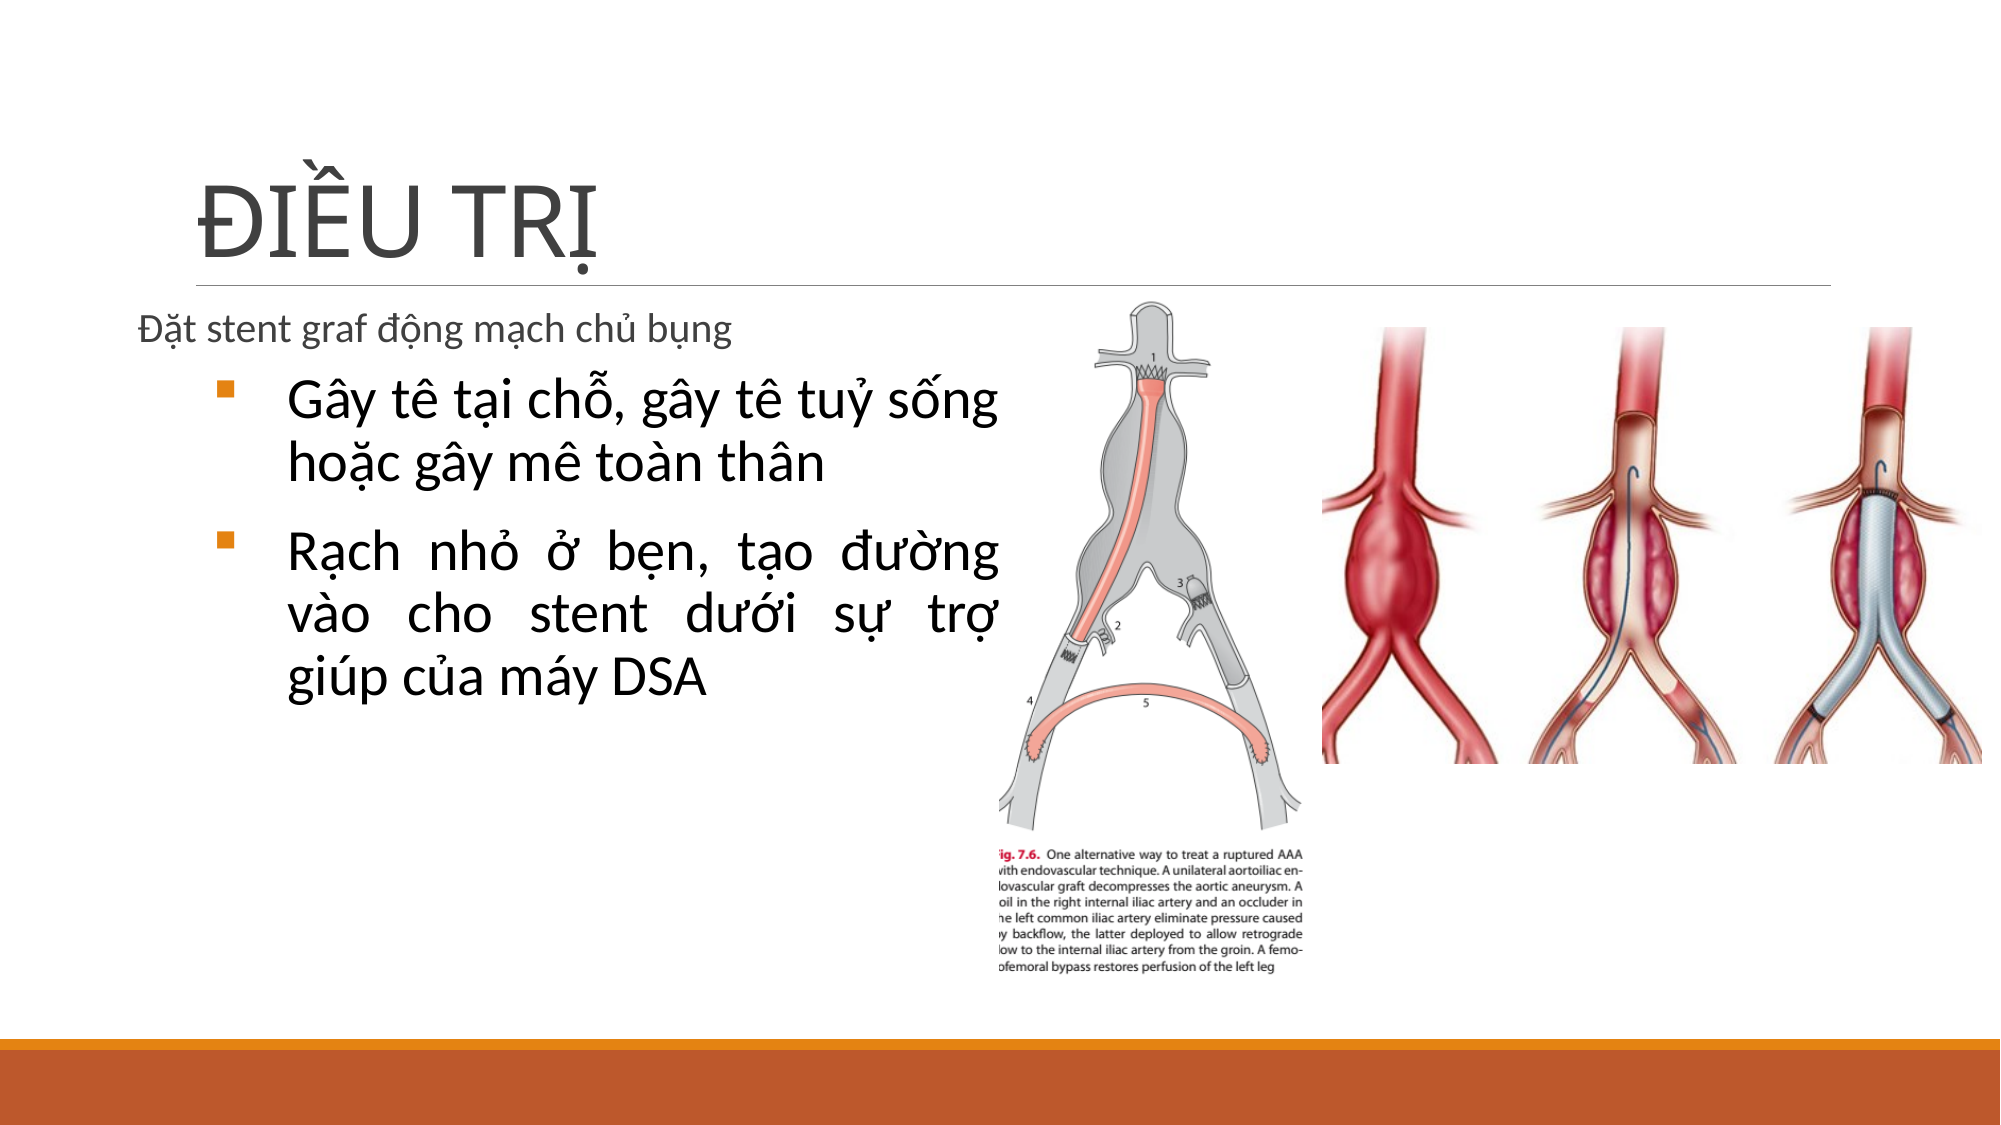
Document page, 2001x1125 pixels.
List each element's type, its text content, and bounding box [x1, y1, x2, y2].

list Đặt stent graf động mạch chủ bụng Gây tê tại chỗ, gây tê tuỷ sống hoặc gây mê toàn thân Rạch nhỏ ở bẹn, tạo đường vào cho stent dưới sự trợ giúp của máy DSA [137, 299, 1000, 1014]
picture [999, 291, 1983, 990]
title ĐIỀU TRỊ [180, 47, 1830, 285]
